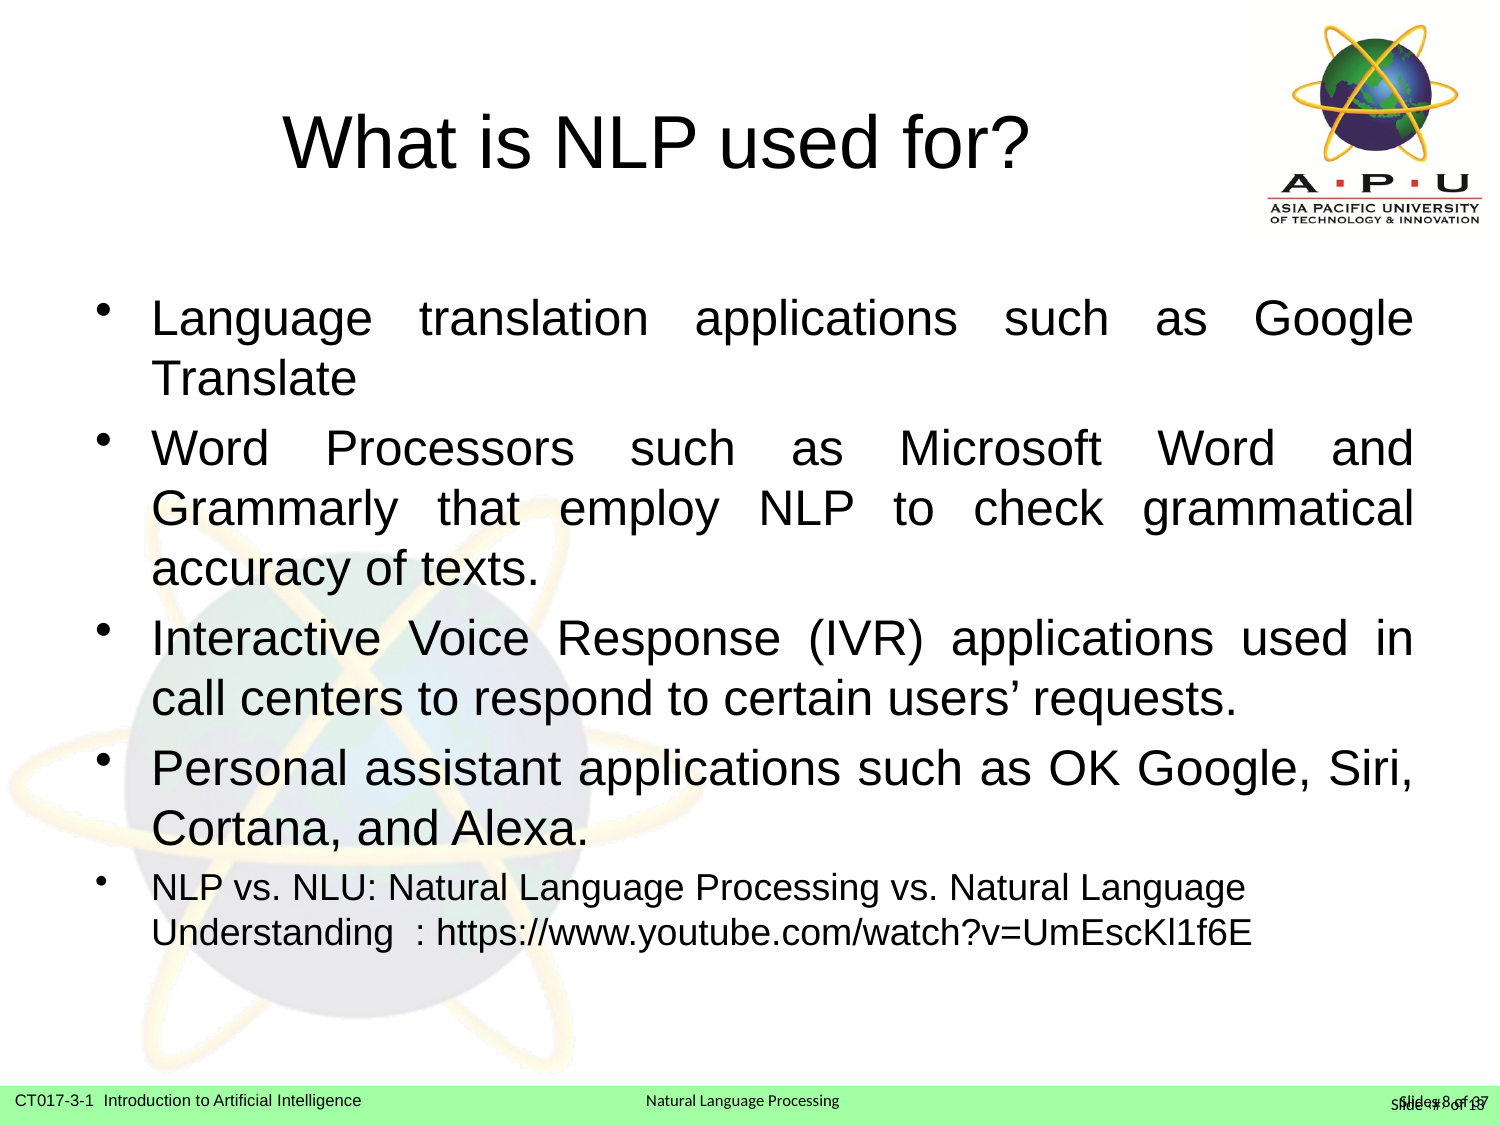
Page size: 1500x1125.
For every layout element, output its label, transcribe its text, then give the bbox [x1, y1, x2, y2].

title What is NLP used for? [79, 45, 1235, 233]
list Language translation applications such as Google Translate Word Processors such as Microsoft Word and Grammarly that employ NLP to check grammatical accuracy of texts. Interactive Voice Response (IVR) applications used in call centers to respond to certain users’ requests. Personal assistant applications such as OK Google, Siri, Cortana, and Alexa. NLP vs. NLU: Natural Language Processing vs. Natural Language Understanding : https://www.youtube.com/watch?v=UmEscKl1f6E [79, 278, 1430, 1021]
footer Slide ‹#› of 13 [1025, 1086, 1500, 1125]
picture [1251, 0, 1500, 249]
